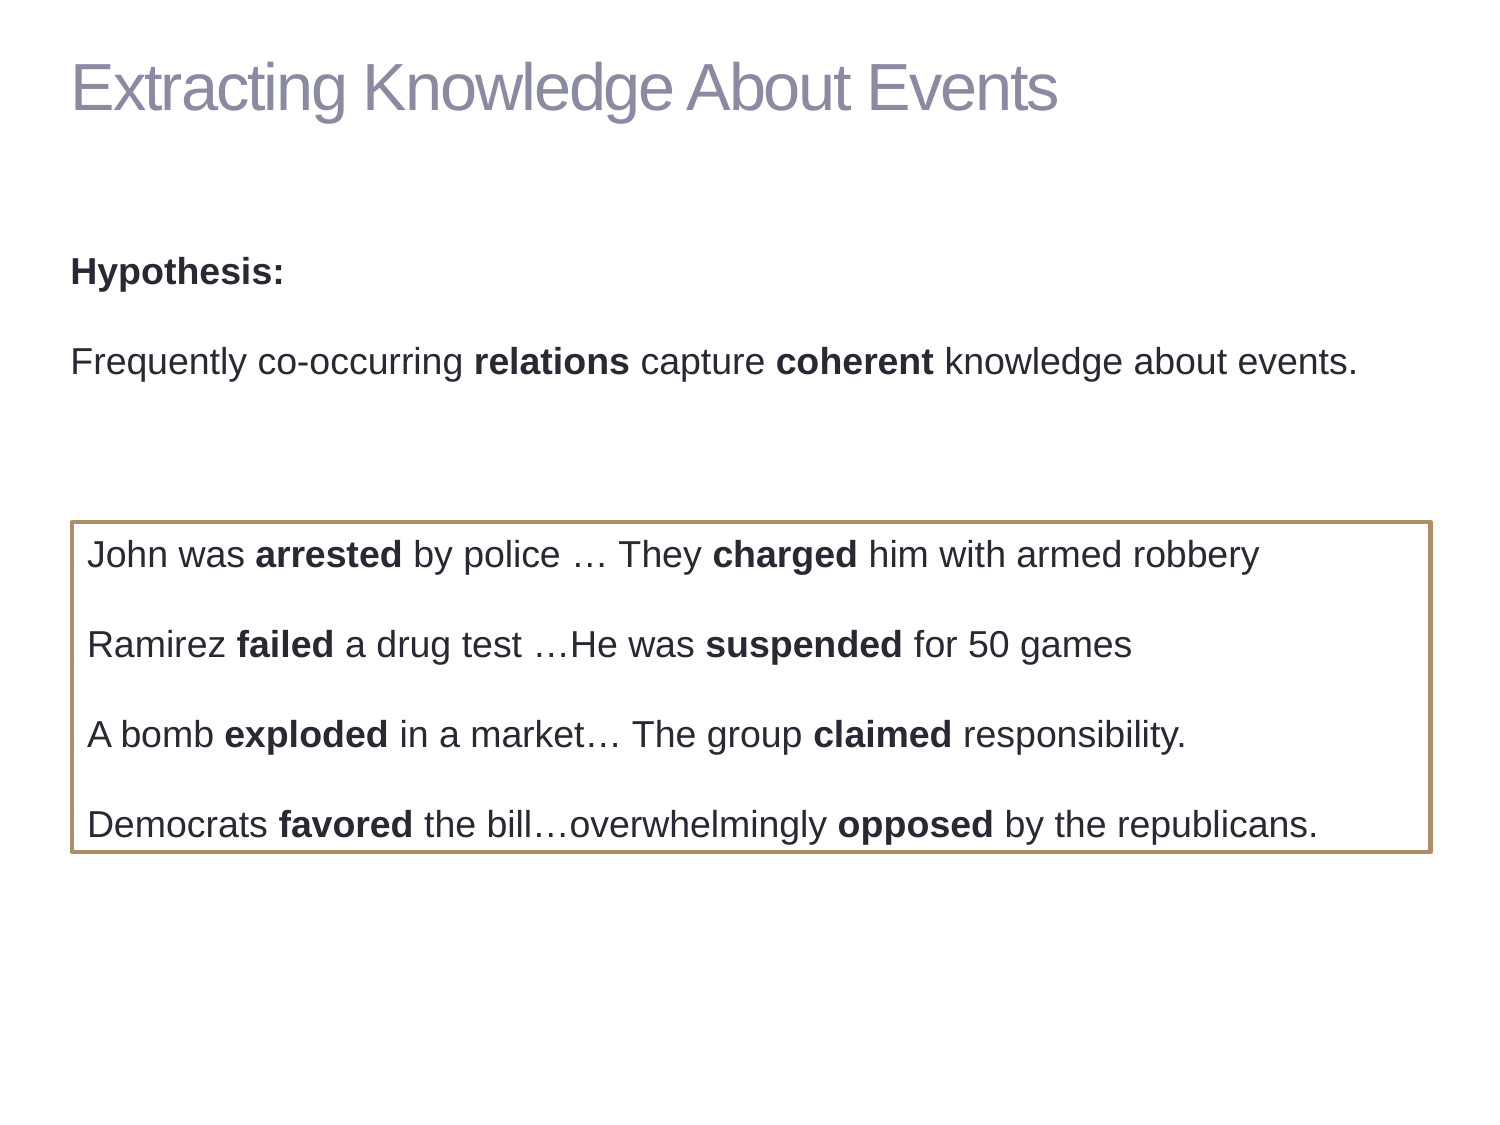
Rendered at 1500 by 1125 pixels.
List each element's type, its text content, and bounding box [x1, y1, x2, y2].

text_box John was arrested by police … They charged him with armed robbery Ramirez failed a drug test …He was suspended for 50 games A bomb exploded in a market… The group claimed responsibility. Democrats favored the bill…overwhelmingly opposed by the republicans. [70, 520, 1433, 854]
text_box Hypothesis: Frequently co-occurring relations capture coherent knowledge about events. [55, 239, 1477, 435]
title Extracting Knowledge About Events [55, 2, 1451, 166]
